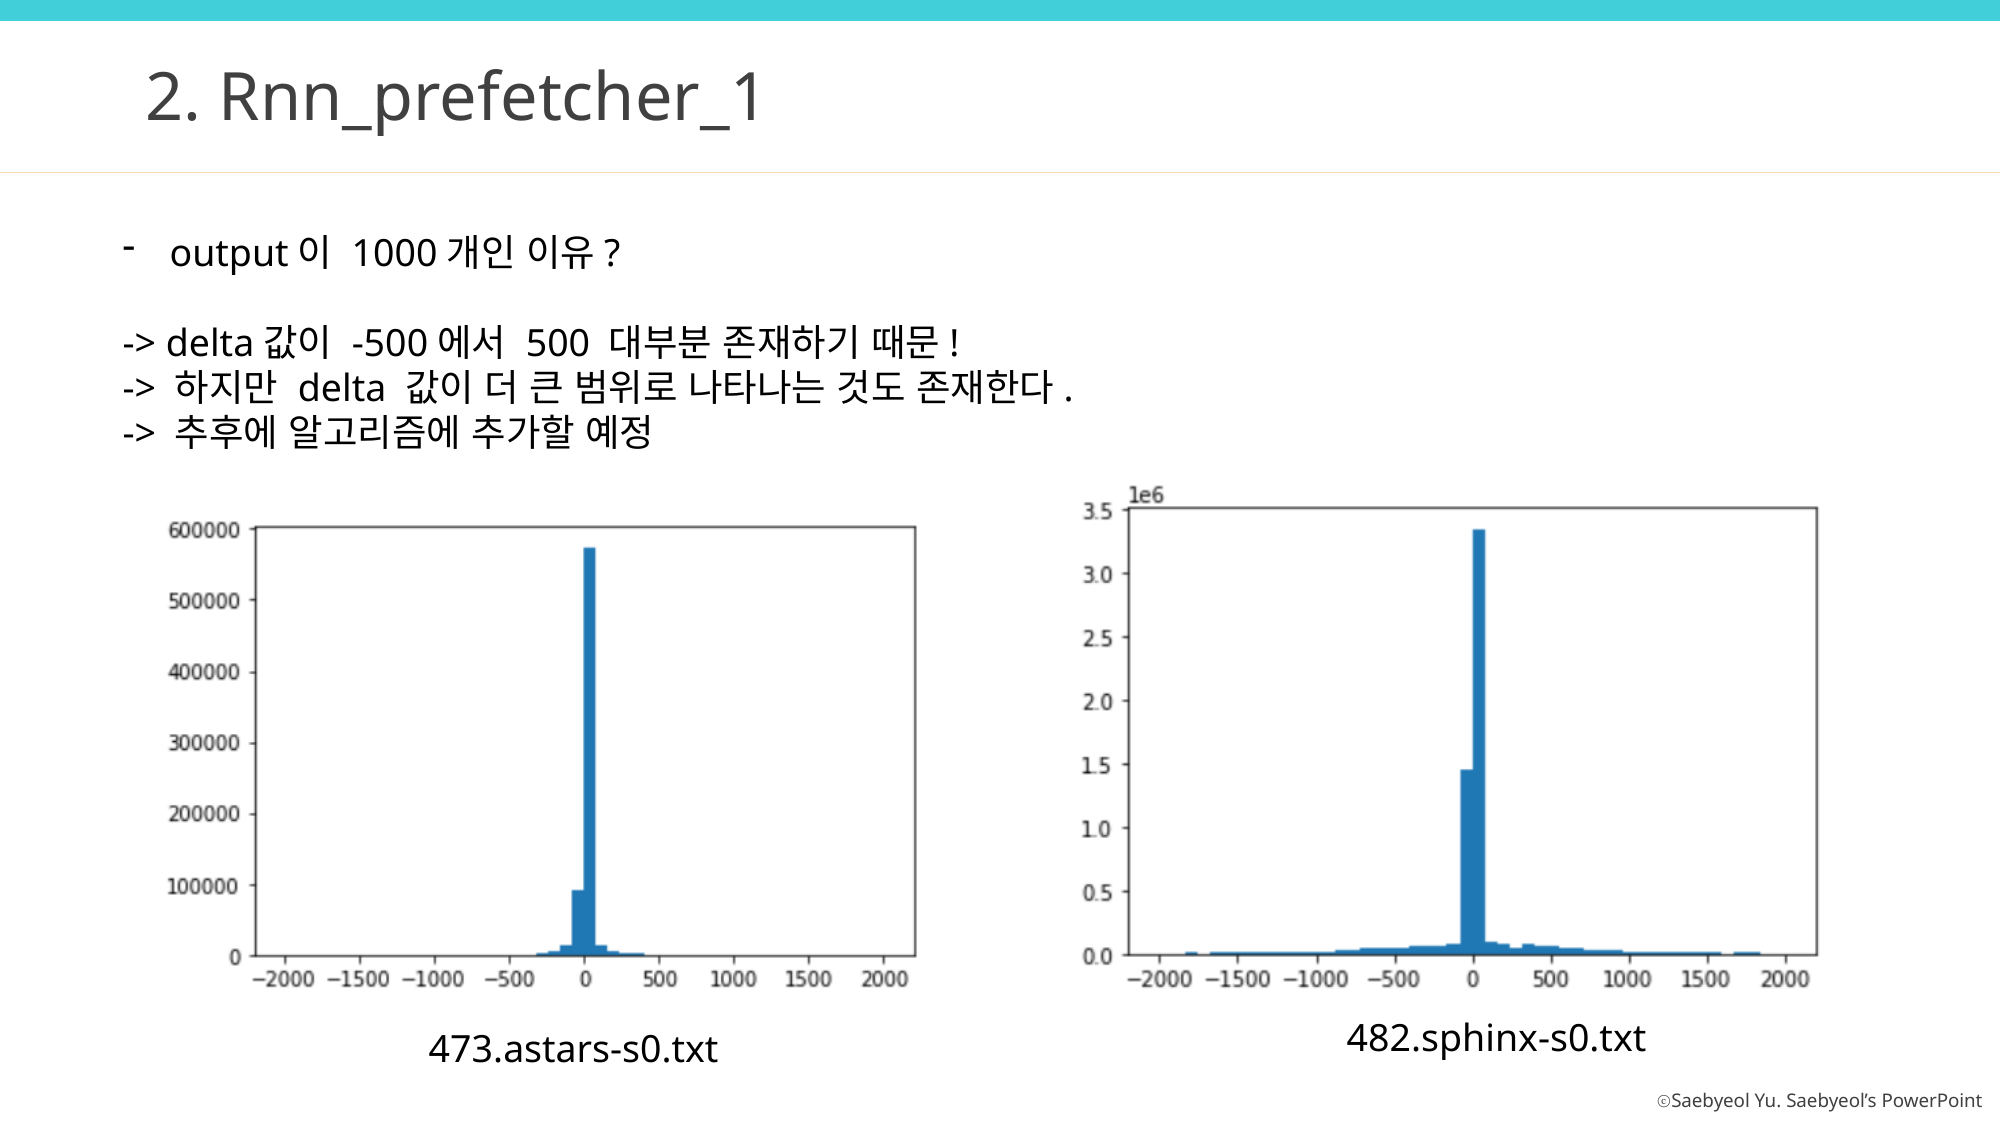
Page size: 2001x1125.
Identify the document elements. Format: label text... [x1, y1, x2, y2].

picture [153, 510, 921, 990]
text_box [0, 0, 2000, 22]
text_box output이 1000개인 이유? -> delta값이 -500에서 500 대부분 존재하기 때문! -> 하지만 delta 값이 더 큰 범위로 나타나는 것도 존재한다. -> 추후에 알고리즘에 추가할 예정 [107, 221, 1298, 461]
picture [1068, 480, 1826, 990]
text_box 482.sphinx-s0.txt [1331, 1006, 1695, 1067]
text_box 2. Rnn_prefetcher_1 [130, 46, 784, 142]
text_box 473.astars-s0.txt [413, 1017, 773, 1078]
